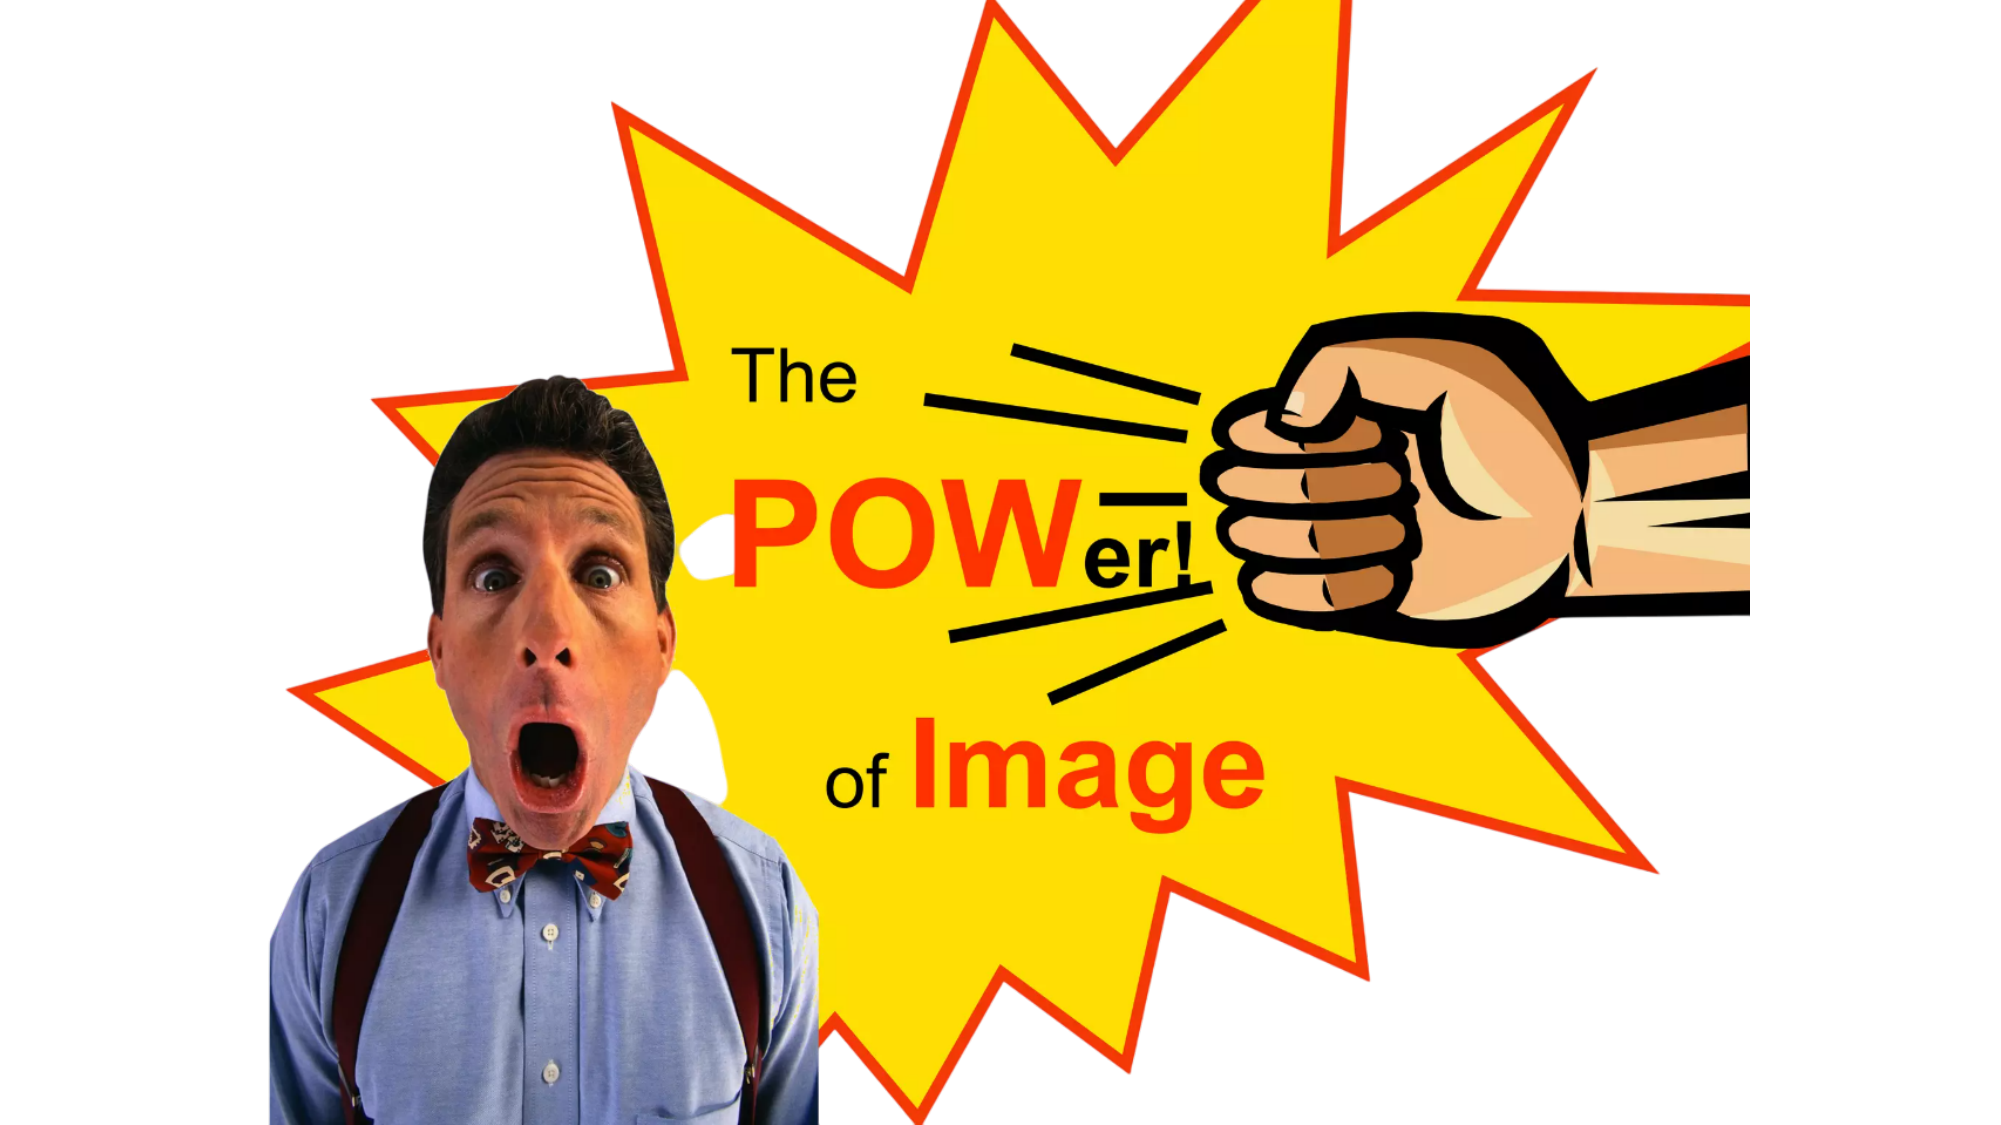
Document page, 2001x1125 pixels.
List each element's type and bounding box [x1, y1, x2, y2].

picture [249, 0, 1750, 1125]
